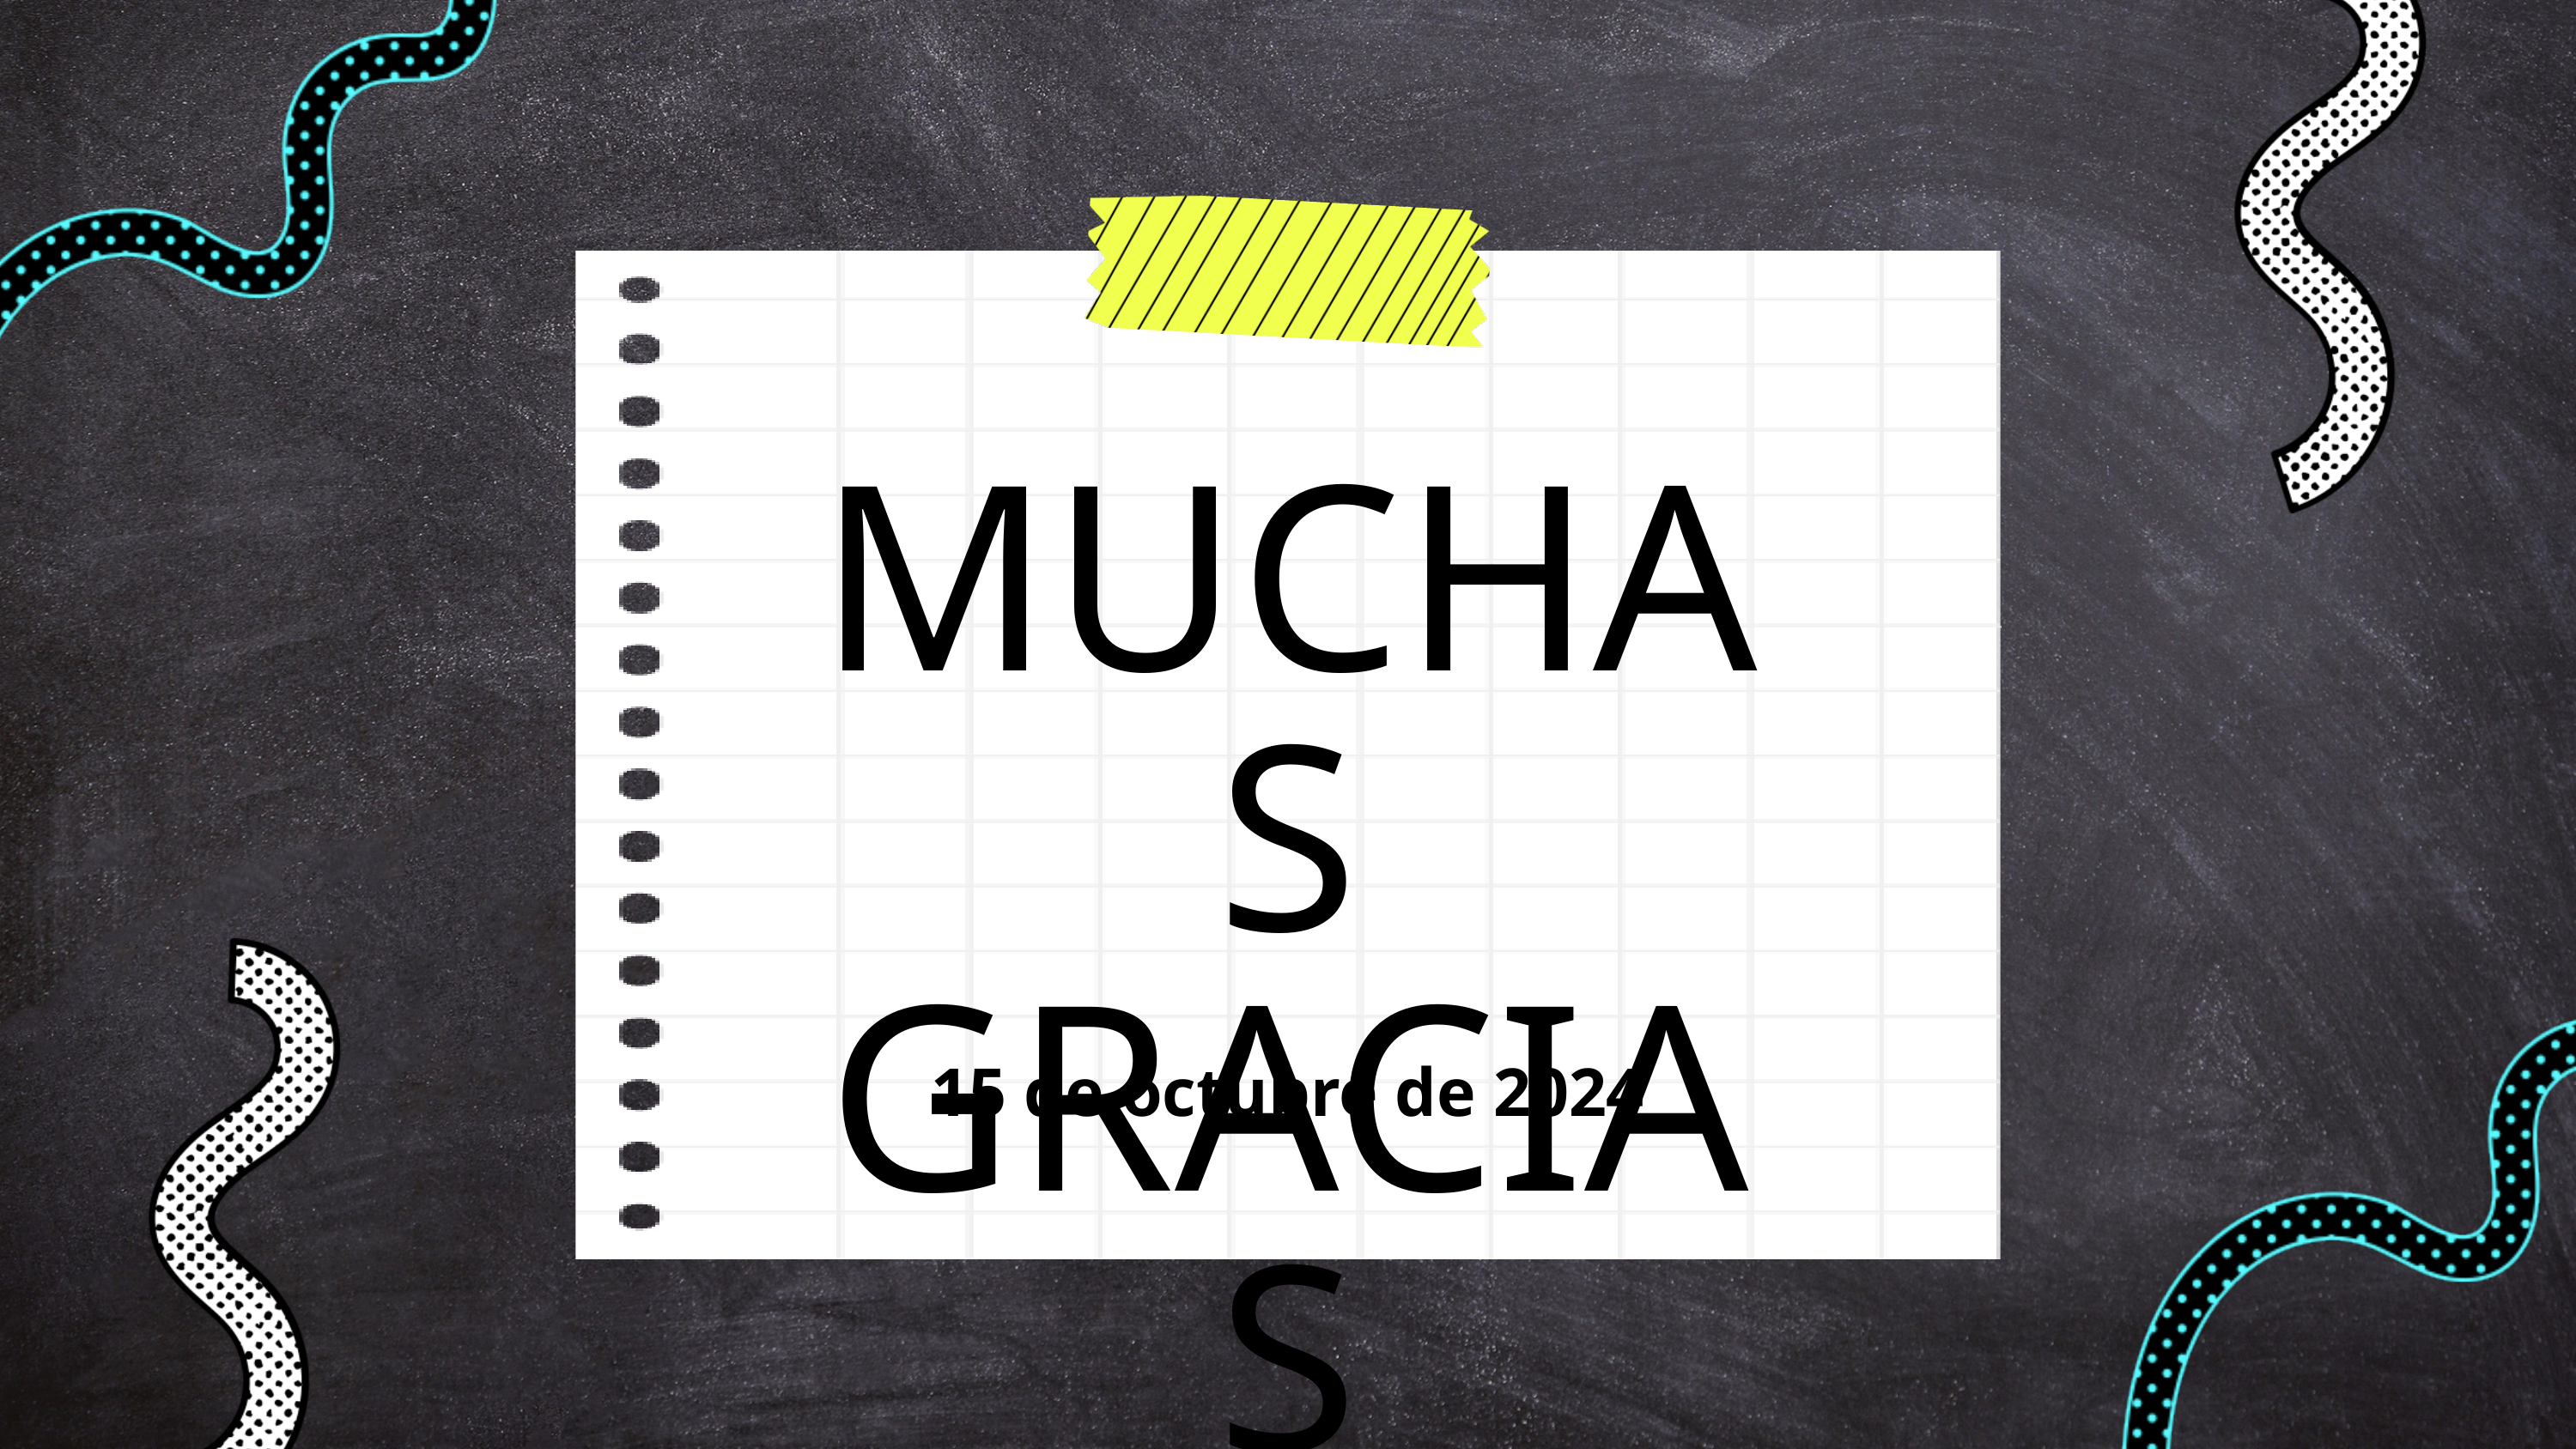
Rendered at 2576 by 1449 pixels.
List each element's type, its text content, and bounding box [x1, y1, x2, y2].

text_box [0, 0, 2576, 1449]
text_box MUCHAS GRACIAS [777, 462, 1799, 1449]
text_box [1083, 189, 1493, 349]
text_box [0, 0, 500, 627]
text_box [2117, 922, 2576, 1449]
text_box [575, 251, 2001, 1259]
text_box [144, 938, 346, 1449]
text_box 15 de octubre de 2024 [893, 1070, 1683, 1131]
text_box [2230, 0, 2432, 513]
